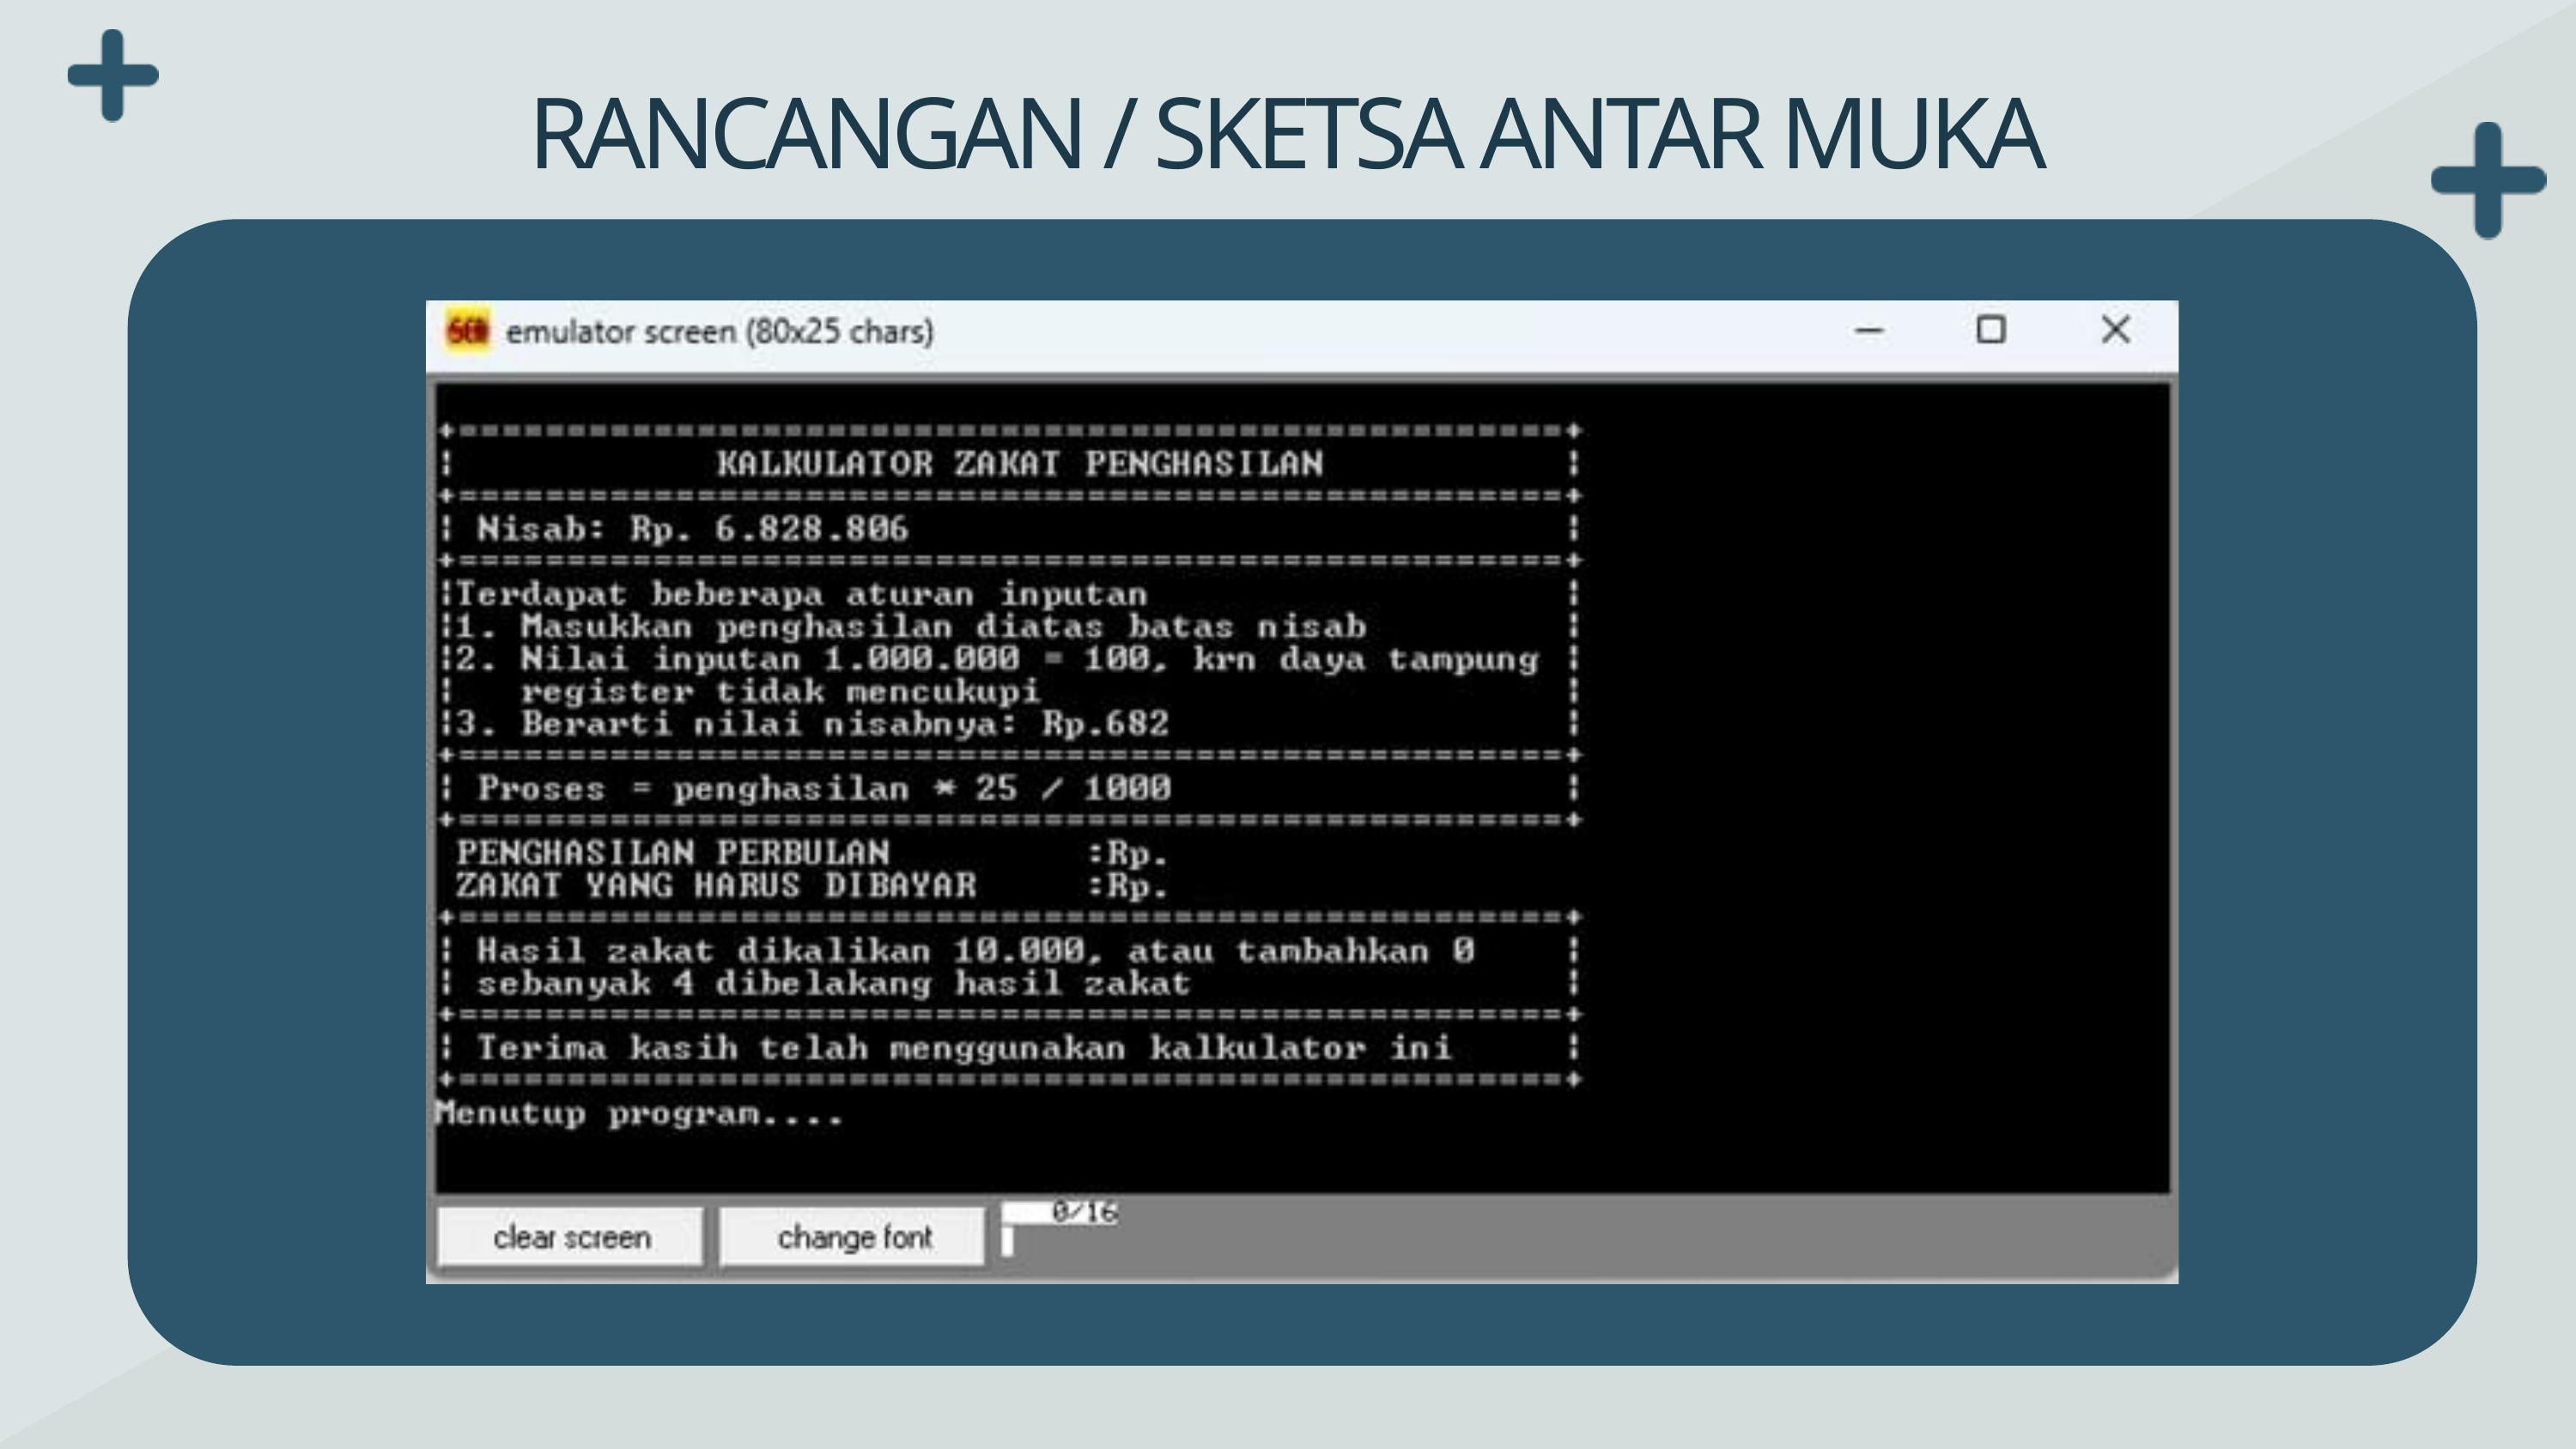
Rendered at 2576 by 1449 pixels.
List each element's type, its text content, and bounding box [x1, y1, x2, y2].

text_box [2431, 122, 2547, 240]
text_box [127, 219, 2478, 1367]
text_box [67, 29, 159, 123]
text_box [0, 2, 2576, 1449]
text_box RANCANGAN / SKETSA ANTAR MUKA [127, 92, 2449, 189]
